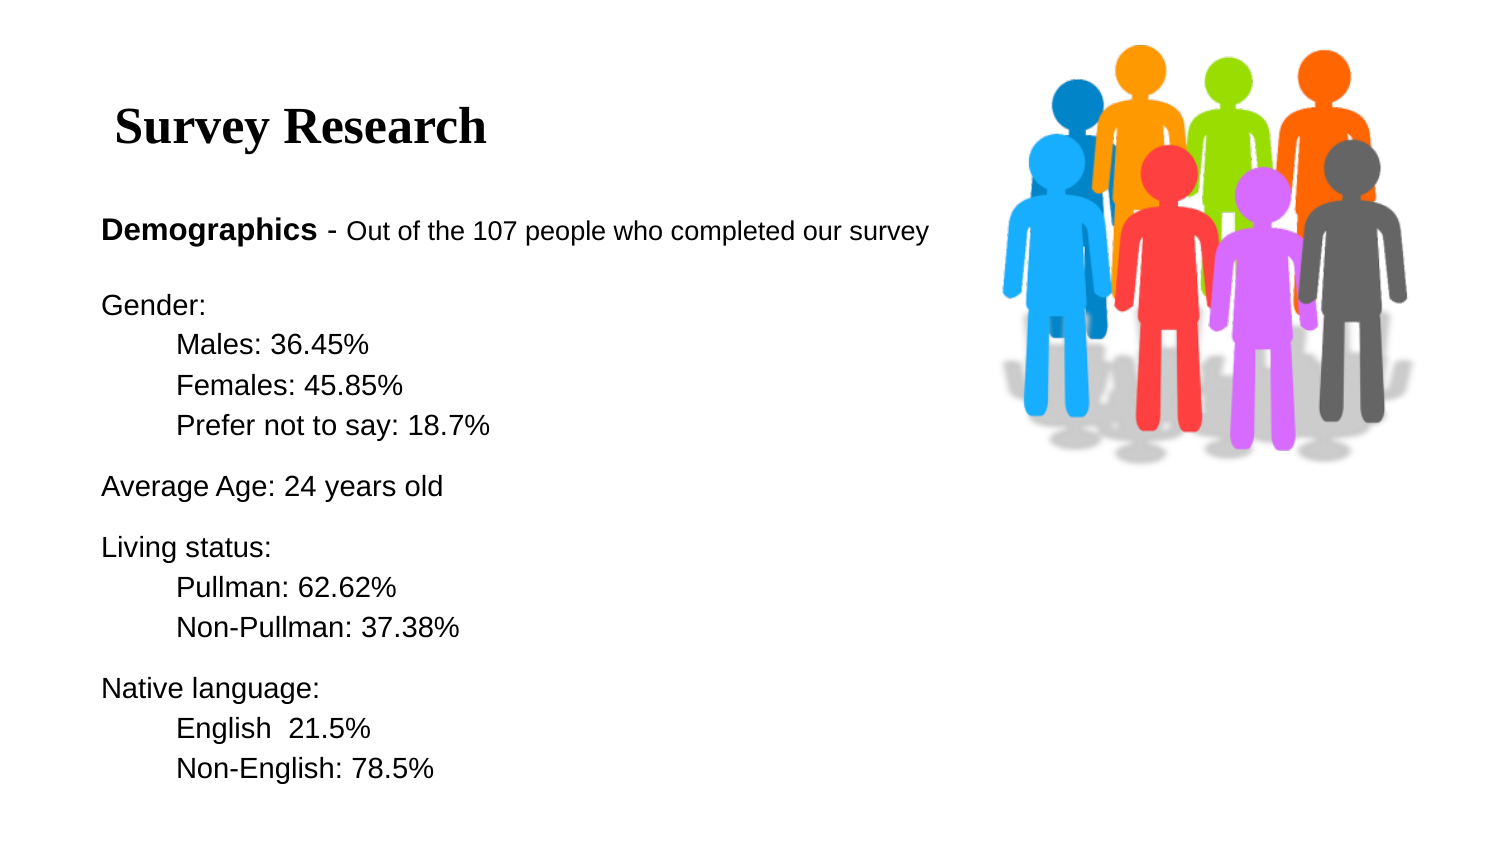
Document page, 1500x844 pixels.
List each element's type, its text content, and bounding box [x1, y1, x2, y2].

picture [995, 44, 1422, 471]
list Demographics - Out of the 107 people who completed our survey Gender: Males: 36.45% Females: 45.85% Prefer not to say: 18.7% Average Age: 24 years old Living status: Pullman: 62.62% Non-Pullman: 37.38% Native language: English 21.5% Non-English: 78.5% [66, 207, 1361, 744]
title Survey Research [103, 44, 994, 207]
